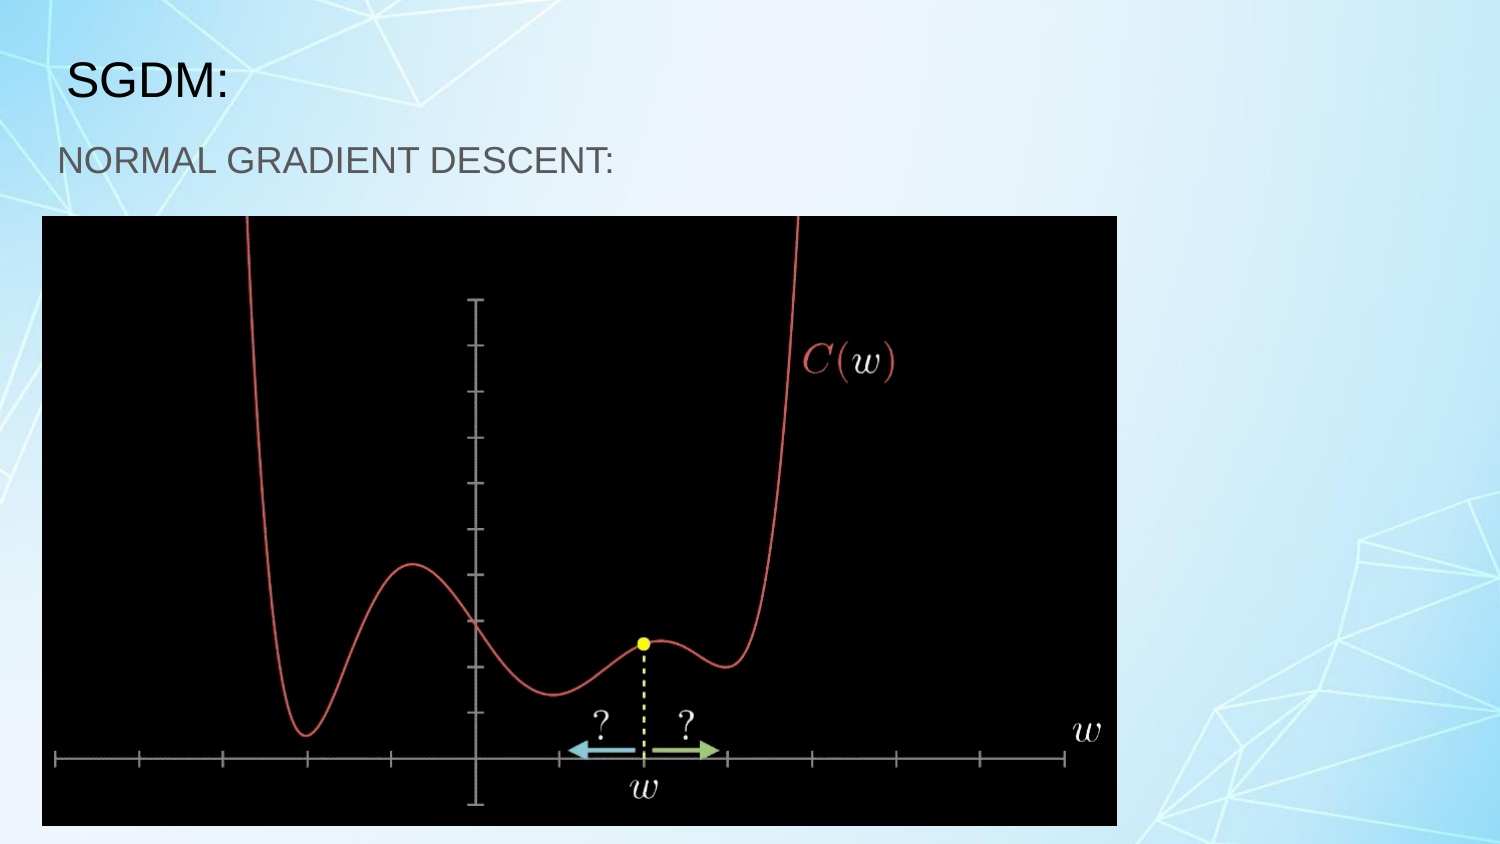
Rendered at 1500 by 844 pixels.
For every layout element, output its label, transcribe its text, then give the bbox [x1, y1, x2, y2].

list NORMAL GRADIENT DESCENT: [42, 114, 1449, 844]
picture [0, 0, 1500, 844]
title SGDM: [51, 32, 1449, 114]
